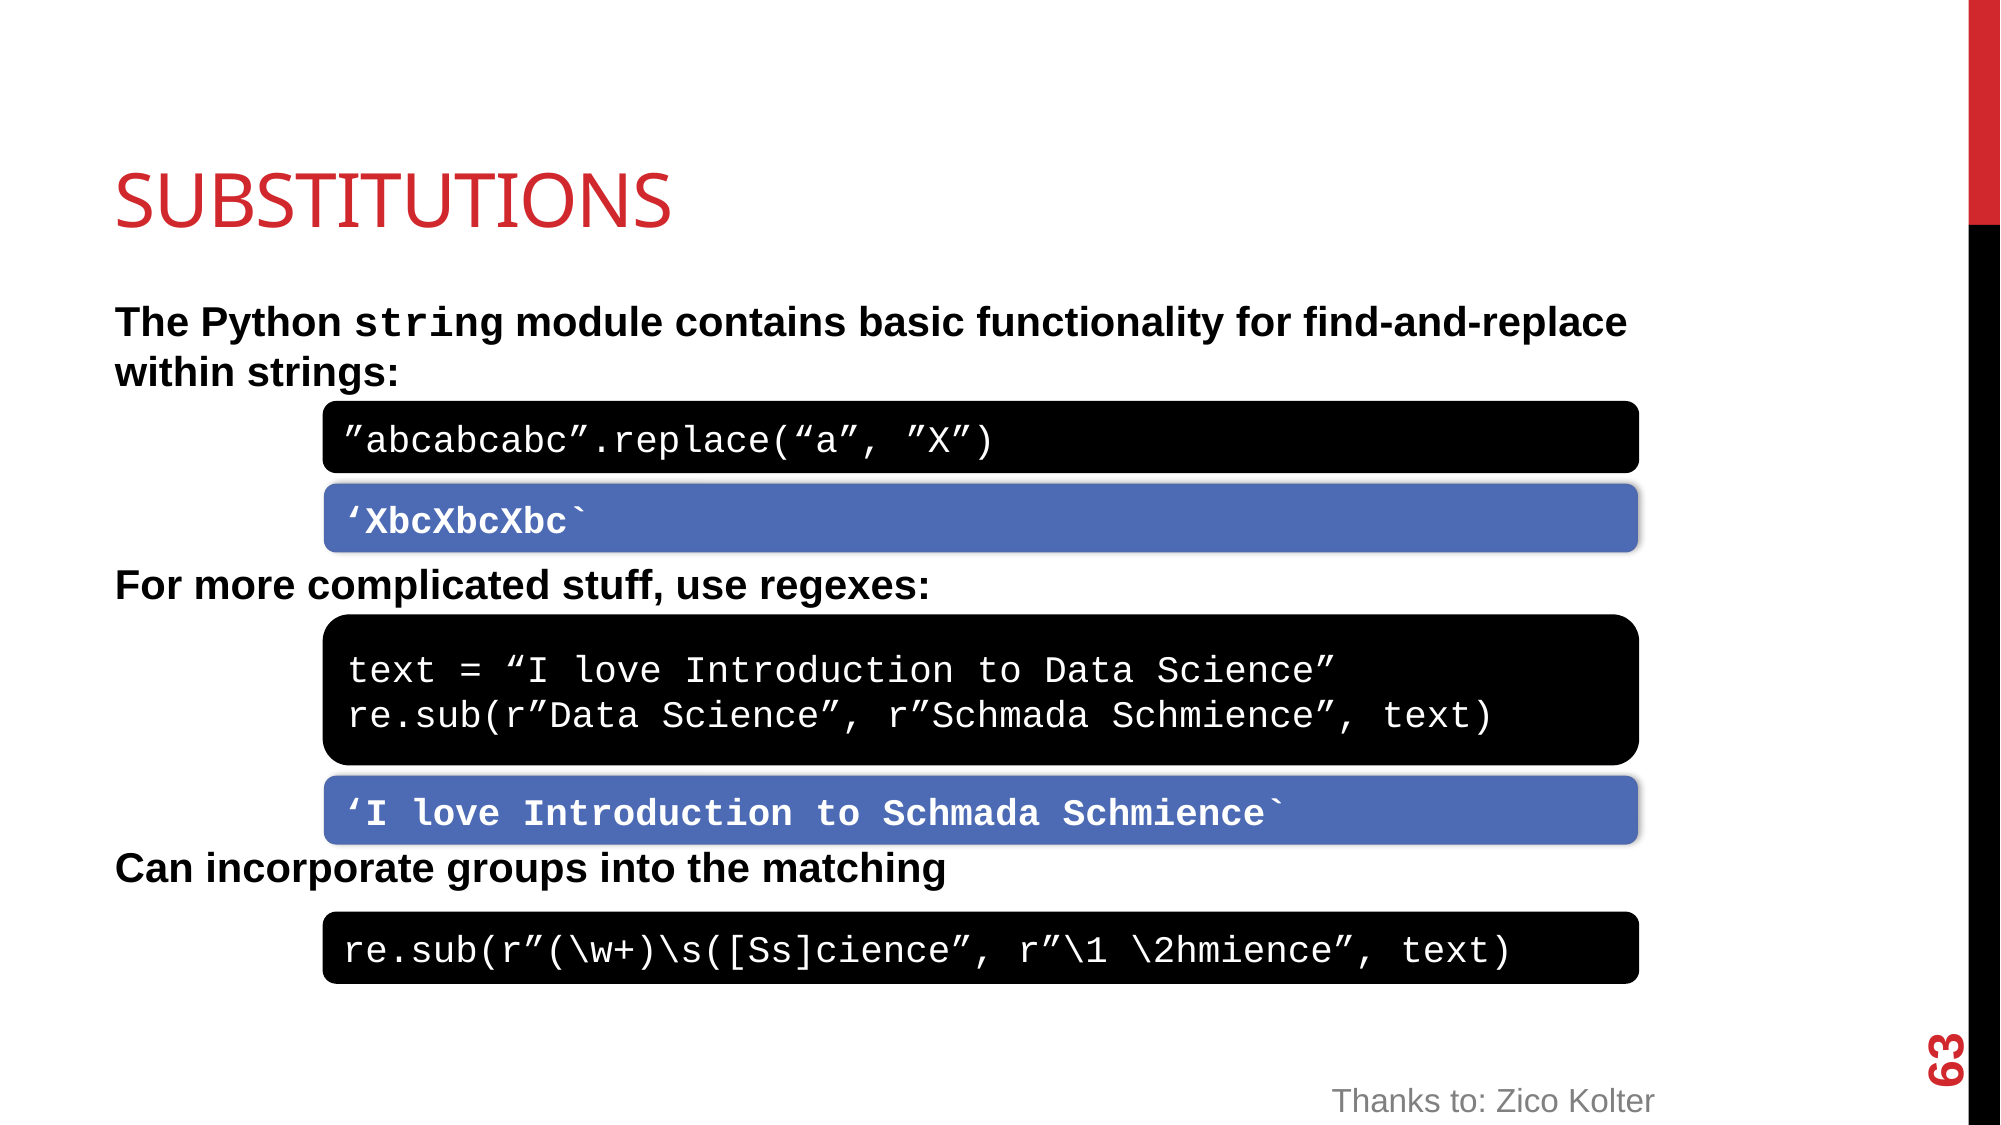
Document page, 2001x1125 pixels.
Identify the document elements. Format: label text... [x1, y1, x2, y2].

text_box re.sub(r”(\w+)\s([Ss]cience”, r”\1 \2hmience”, text) [322, 911, 1640, 984]
text_box Thanks to: Zico Kolter [858, 1071, 1671, 1125]
slide_number 63 [1903, 887, 1984, 1104]
text_box ”abcabcabc”.replace(“a”, ”X”) [322, 400, 1640, 474]
text_box text = “I love Introduction to Data Science” re.sub(r”Data Science”, r”Schmada Schmience”, text) [322, 614, 1640, 766]
title Substitutions [99, 25, 1367, 250]
text_box ‘XbcXbcXbc` [323, 483, 1638, 553]
list The Python string module contains basic functionality for find-and-replace within strings: For more complicated stuff, use regexes: Can incorporate groups into the matching [99, 287, 1767, 1005]
text_box ‘I love Introduction to Schmada Schmience` [323, 775, 1638, 845]
